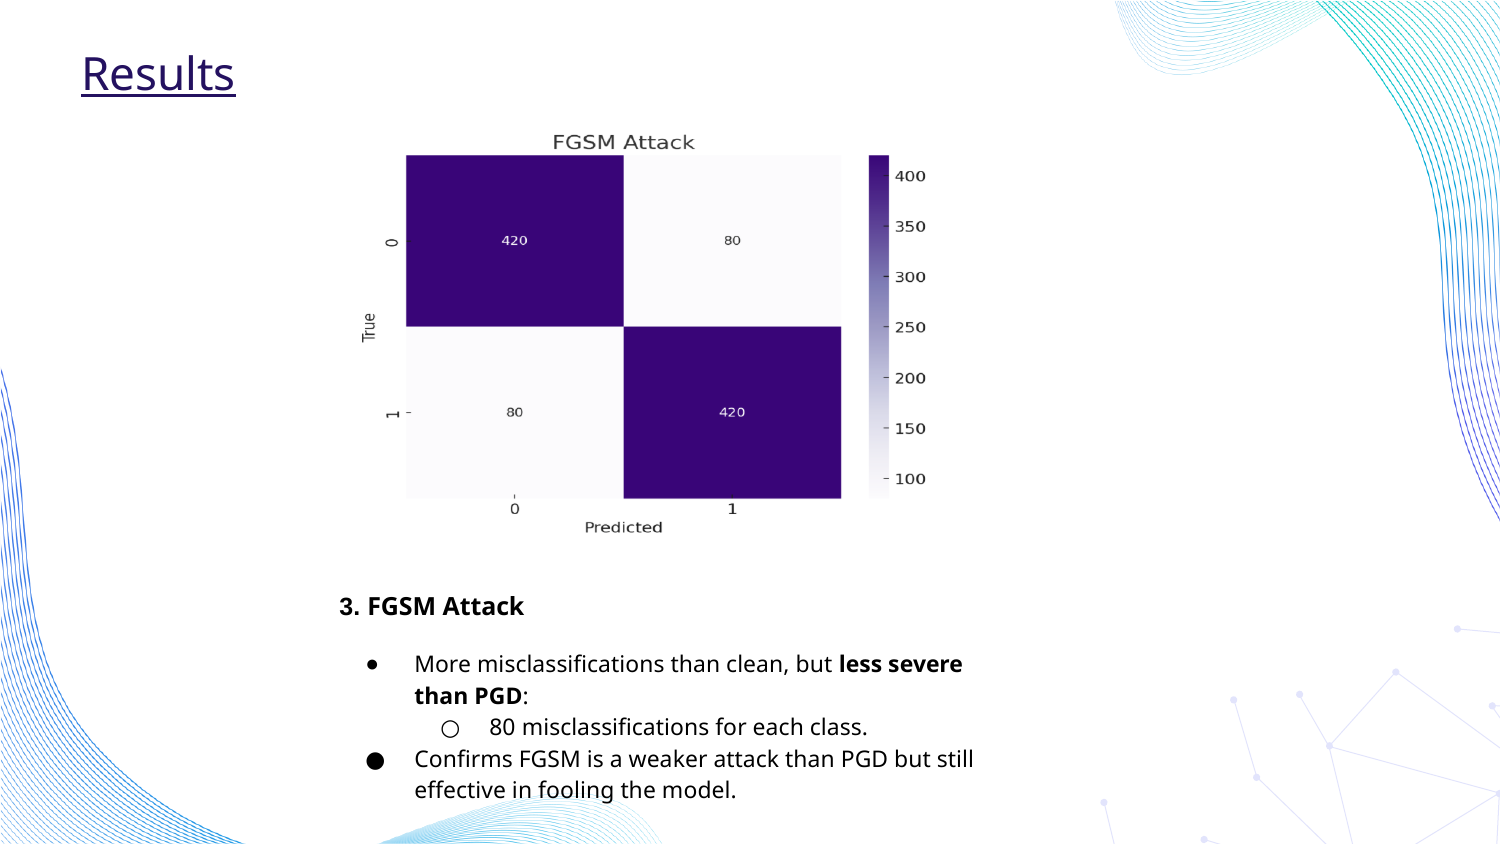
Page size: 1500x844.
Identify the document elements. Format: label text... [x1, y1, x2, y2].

text_box 3. FGSM Attack More misclassifications than clean, but less severe than PGD: 80 misclassifications for each class. Confirms FGSM is a weaker attack than PGD but still effective in fooling the model. [324, 571, 1038, 834]
picture [1109, 0, 1500, 532]
text_box [35, 110, 1465, 844]
text_box Results [66, 29, 1400, 110]
picture [324, 128, 943, 561]
picture [0, 336, 35, 844]
